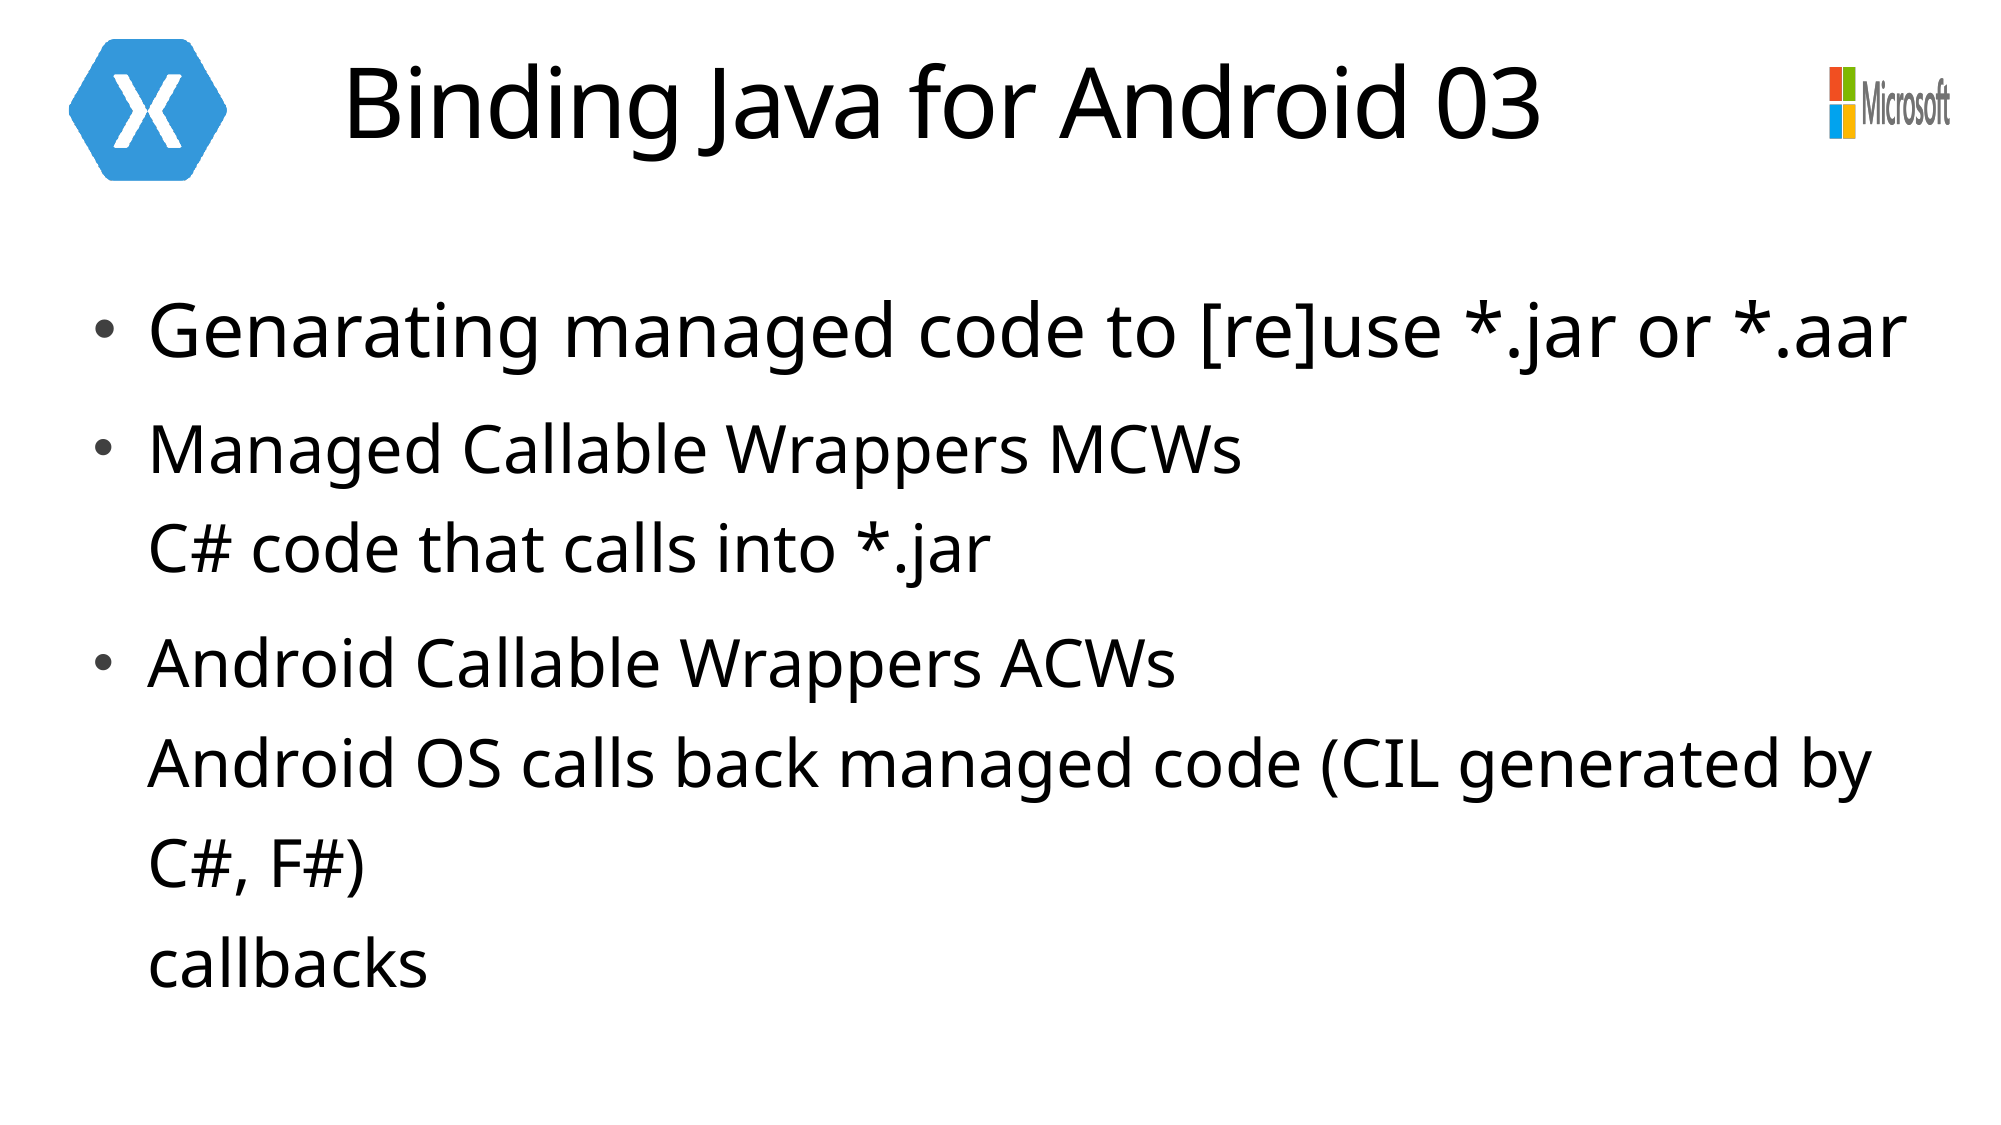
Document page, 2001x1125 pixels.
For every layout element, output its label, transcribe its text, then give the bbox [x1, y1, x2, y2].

list Genarating managed code to [re]use *.jar or *.aar Managed Callable Wrappers MCWs C# code that calls into *.jar Android Callable Wrappers ACWs Android OS calls back managed code (CIL generated by C#, F#) callbacks [68, 258, 1946, 1000]
picture [1813, 23, 1967, 181]
title Binding Java for Android 03 [317, 39, 1697, 187]
picture [68, 39, 236, 181]
